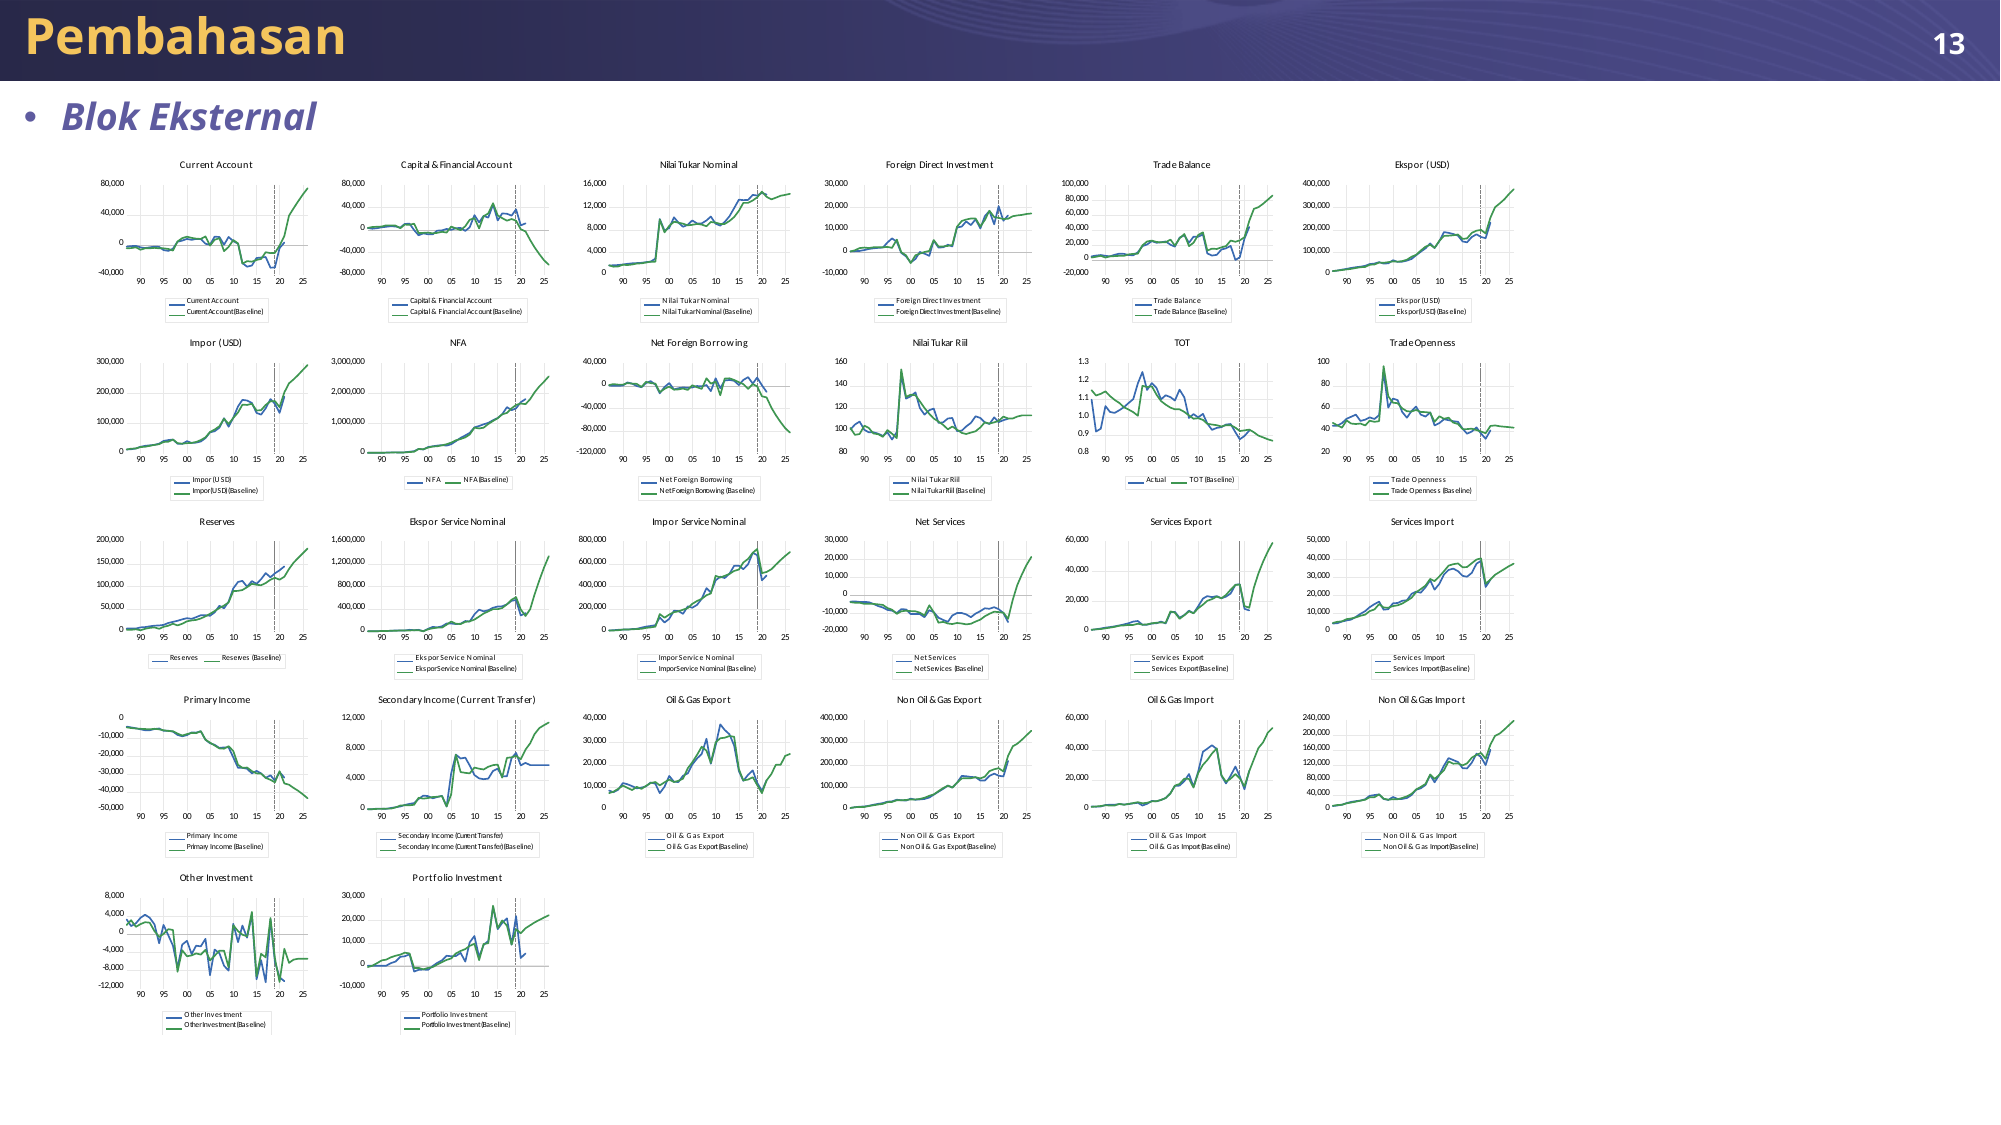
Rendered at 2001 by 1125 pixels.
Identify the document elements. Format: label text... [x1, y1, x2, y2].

list Blok Eksternal [9, 91, 1983, 148]
picture [0, 0, 2000, 81]
picture [95, 160, 1518, 1035]
title Pembahasan [9, 4, 1850, 74]
